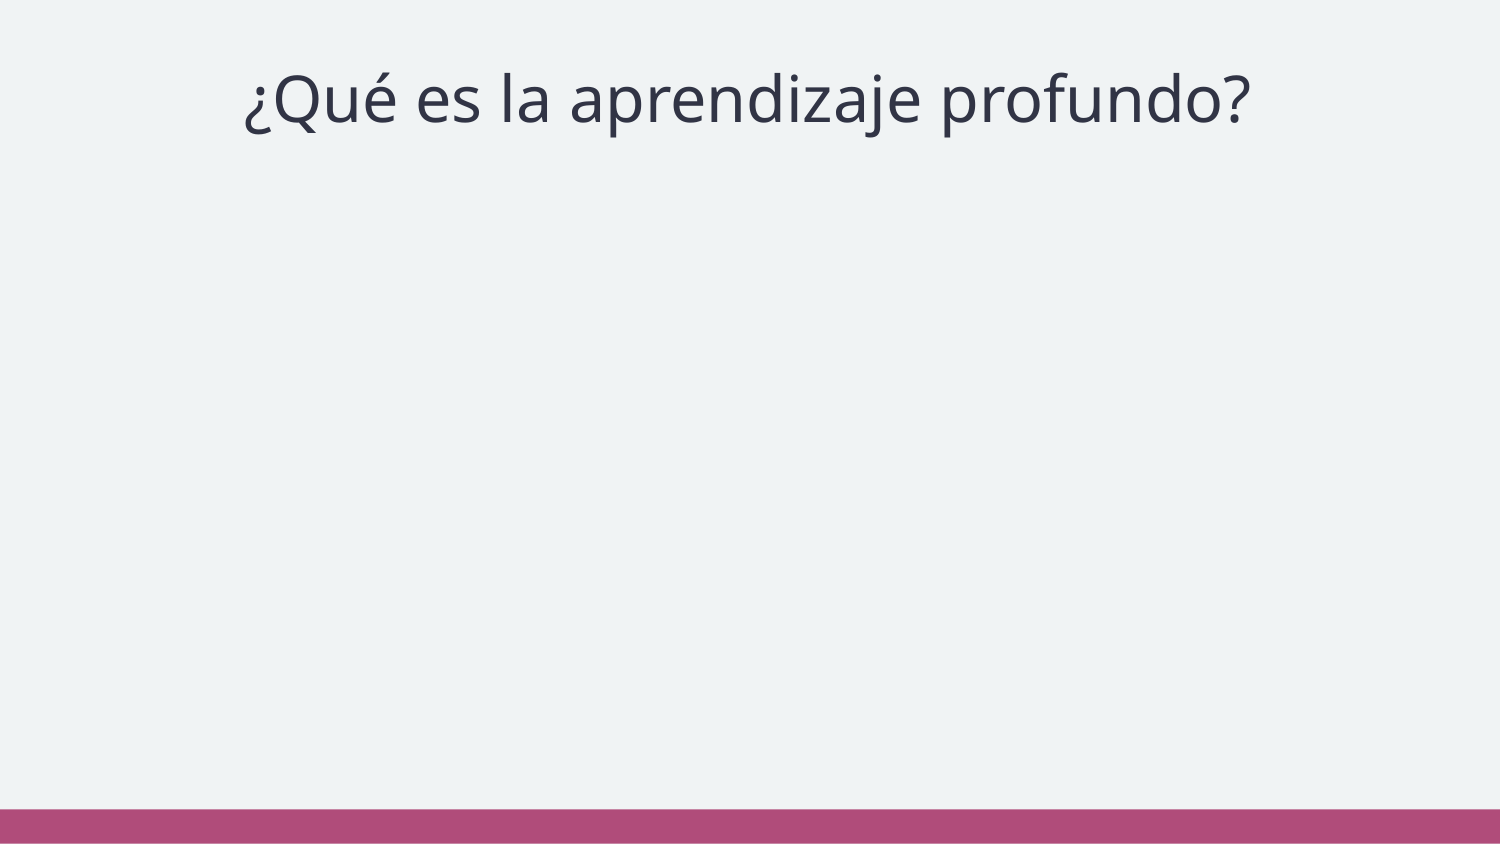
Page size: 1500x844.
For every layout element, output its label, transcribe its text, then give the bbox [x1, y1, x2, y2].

title ¿Qué es la aprendizaje profundo? [46, 42, 1450, 168]
